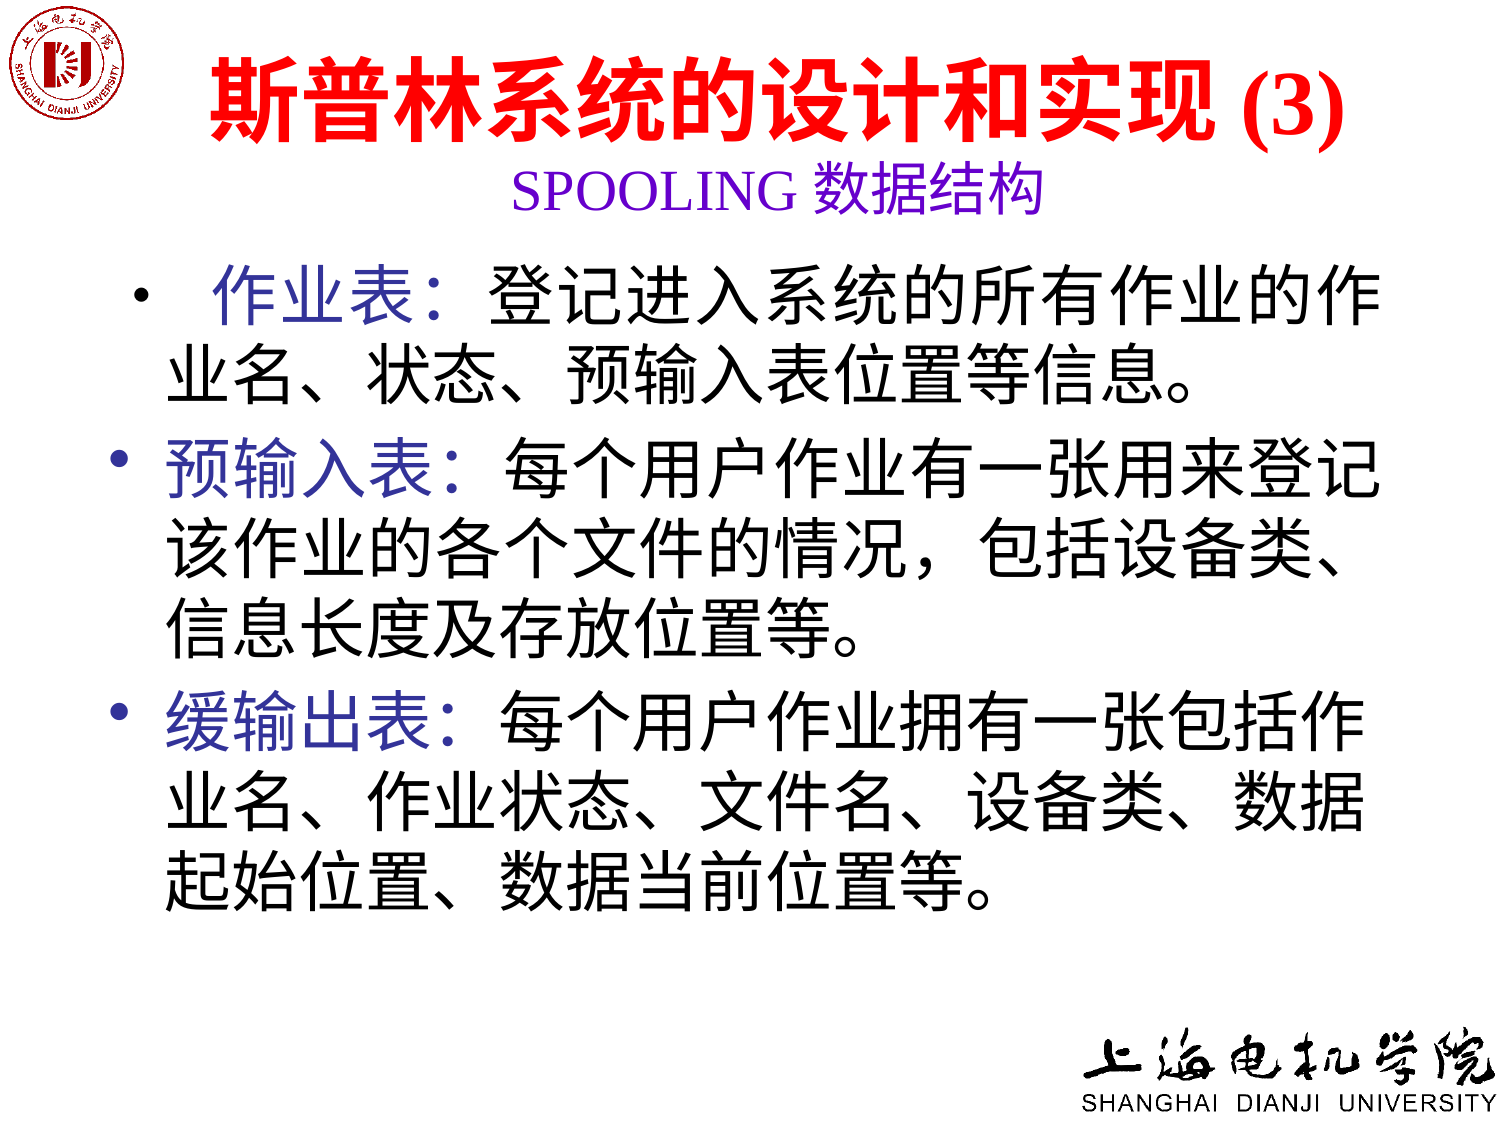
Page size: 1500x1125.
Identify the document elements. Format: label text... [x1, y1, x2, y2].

picture [1079, 1023, 1500, 1114]
picture [9, 6, 124, 120]
title 斯普林系统的设计和实现(3) SPOOLING数据结构 [140, 35, 1416, 217]
list • 作业表：登记进入系统的所有作业的作业名、状态、预输入表位置等信息。 预输入表：每个用户作业有一张用来登记该作业的各个文件的情况，包括设备类、信息长度及存放位置等。 缓输出表：每个用户作业拥有一张包括作业名、作业状态、文件名、设备类、数据起始位置、数据当前位置等。 [93, 246, 1397, 925]
